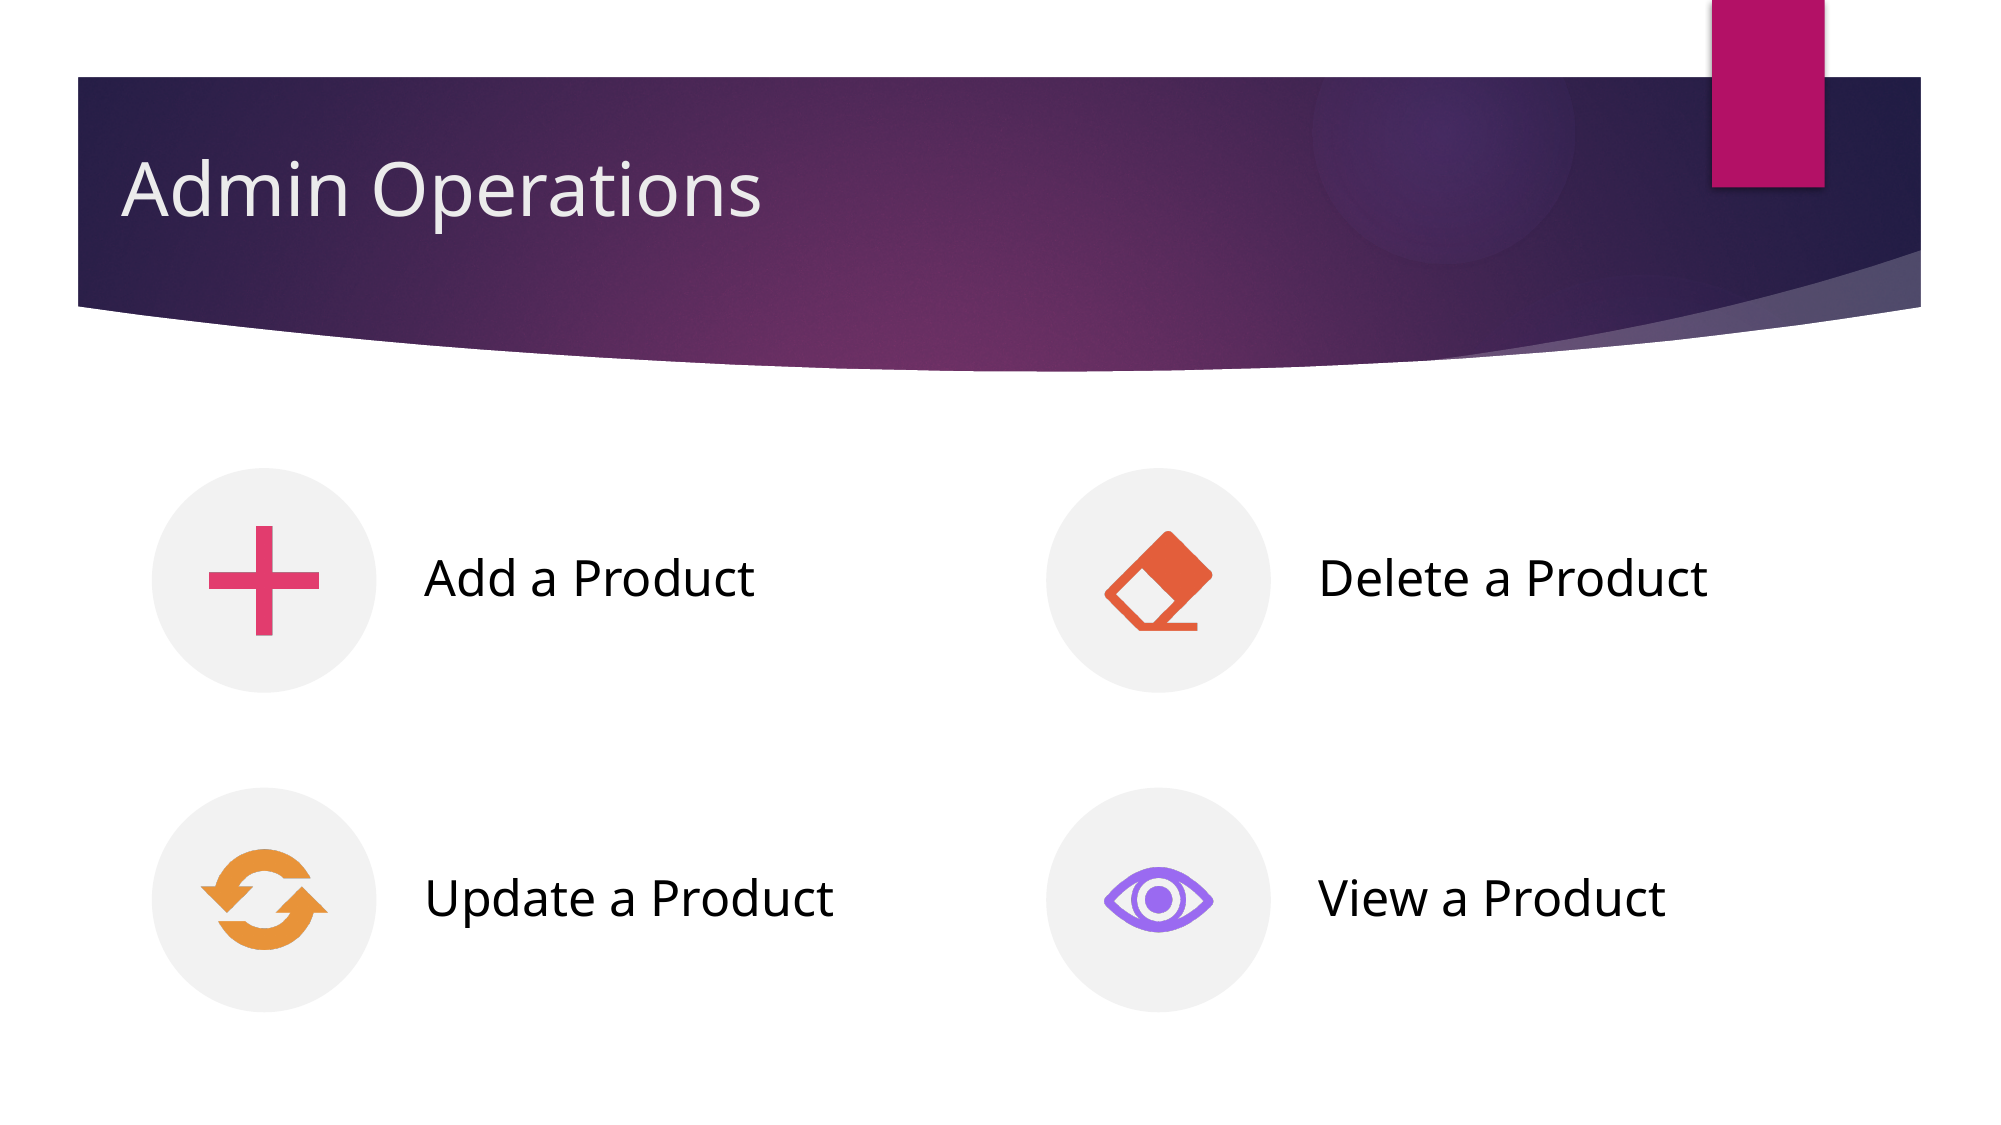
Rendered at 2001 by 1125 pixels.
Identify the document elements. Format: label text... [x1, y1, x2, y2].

title Admin Operations [106, 103, 1625, 270]
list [106, 460, 1894, 1020]
